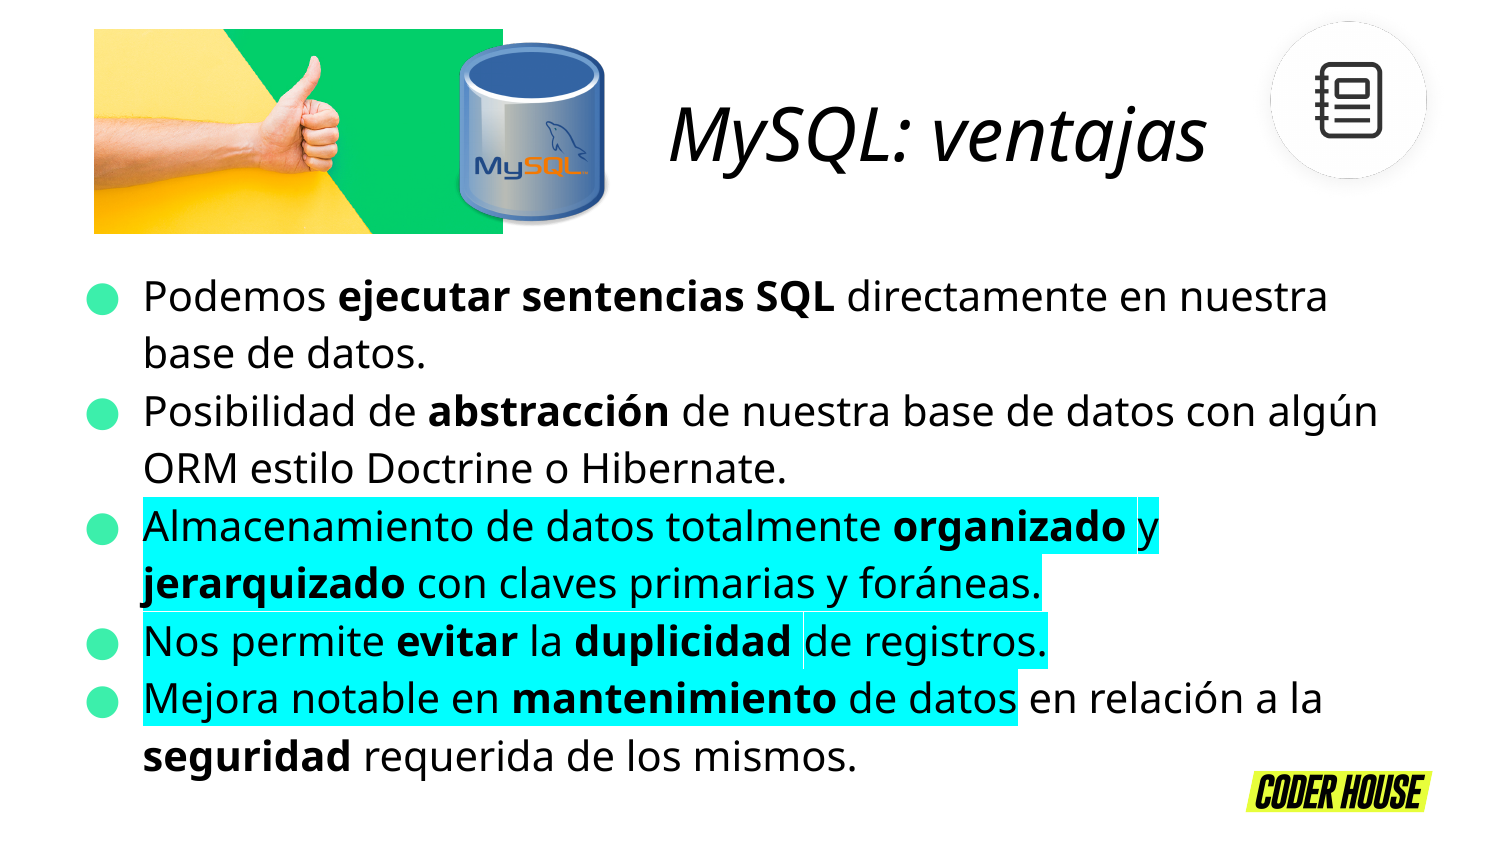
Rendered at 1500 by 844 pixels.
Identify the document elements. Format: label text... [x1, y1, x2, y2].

picture [1251, 2, 1447, 198]
text_box Podemos ejecutar sentencias SQL directamente en nuestra base de datos. Posibilidad de abstracción de nuestra base de datos con algún ORM estilo Doctrine o Hibernate. Almacenamiento de datos totalmente organizado y jerarquizado con claves primarias y foráneas. Nos permite evitar la duplicidad de registros. Mejora notable en mantenimiento de datos en relación a la seguridad requerida de los mismos. [52, 247, 1446, 799]
text_box MySQL: ventajas [652, 71, 1228, 192]
picture [94, 29, 630, 235]
picture [1241, 764, 1437, 819]
